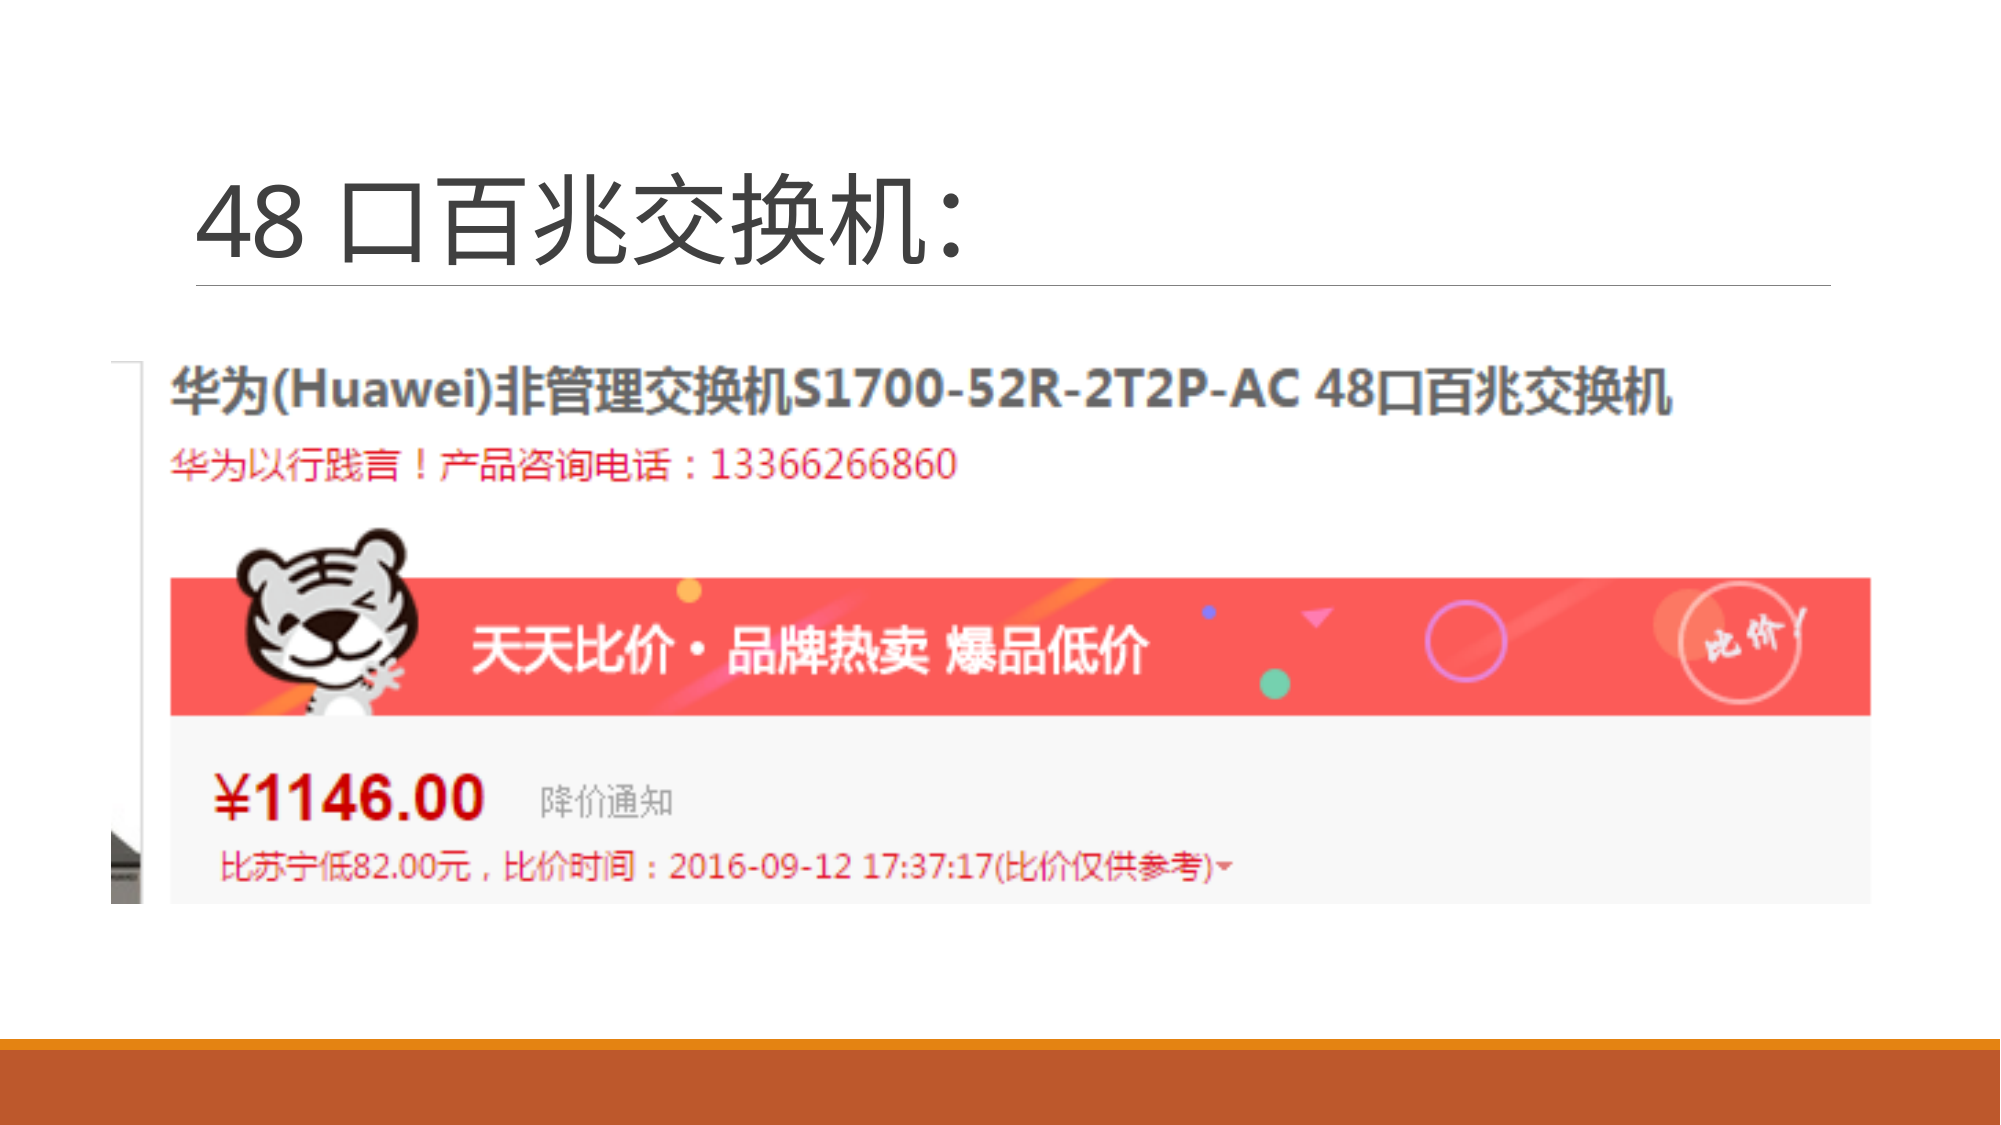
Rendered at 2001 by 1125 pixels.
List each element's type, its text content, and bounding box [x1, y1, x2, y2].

picture [110, 361, 1900, 905]
title 48口百兆交换机： [180, 47, 1830, 285]
